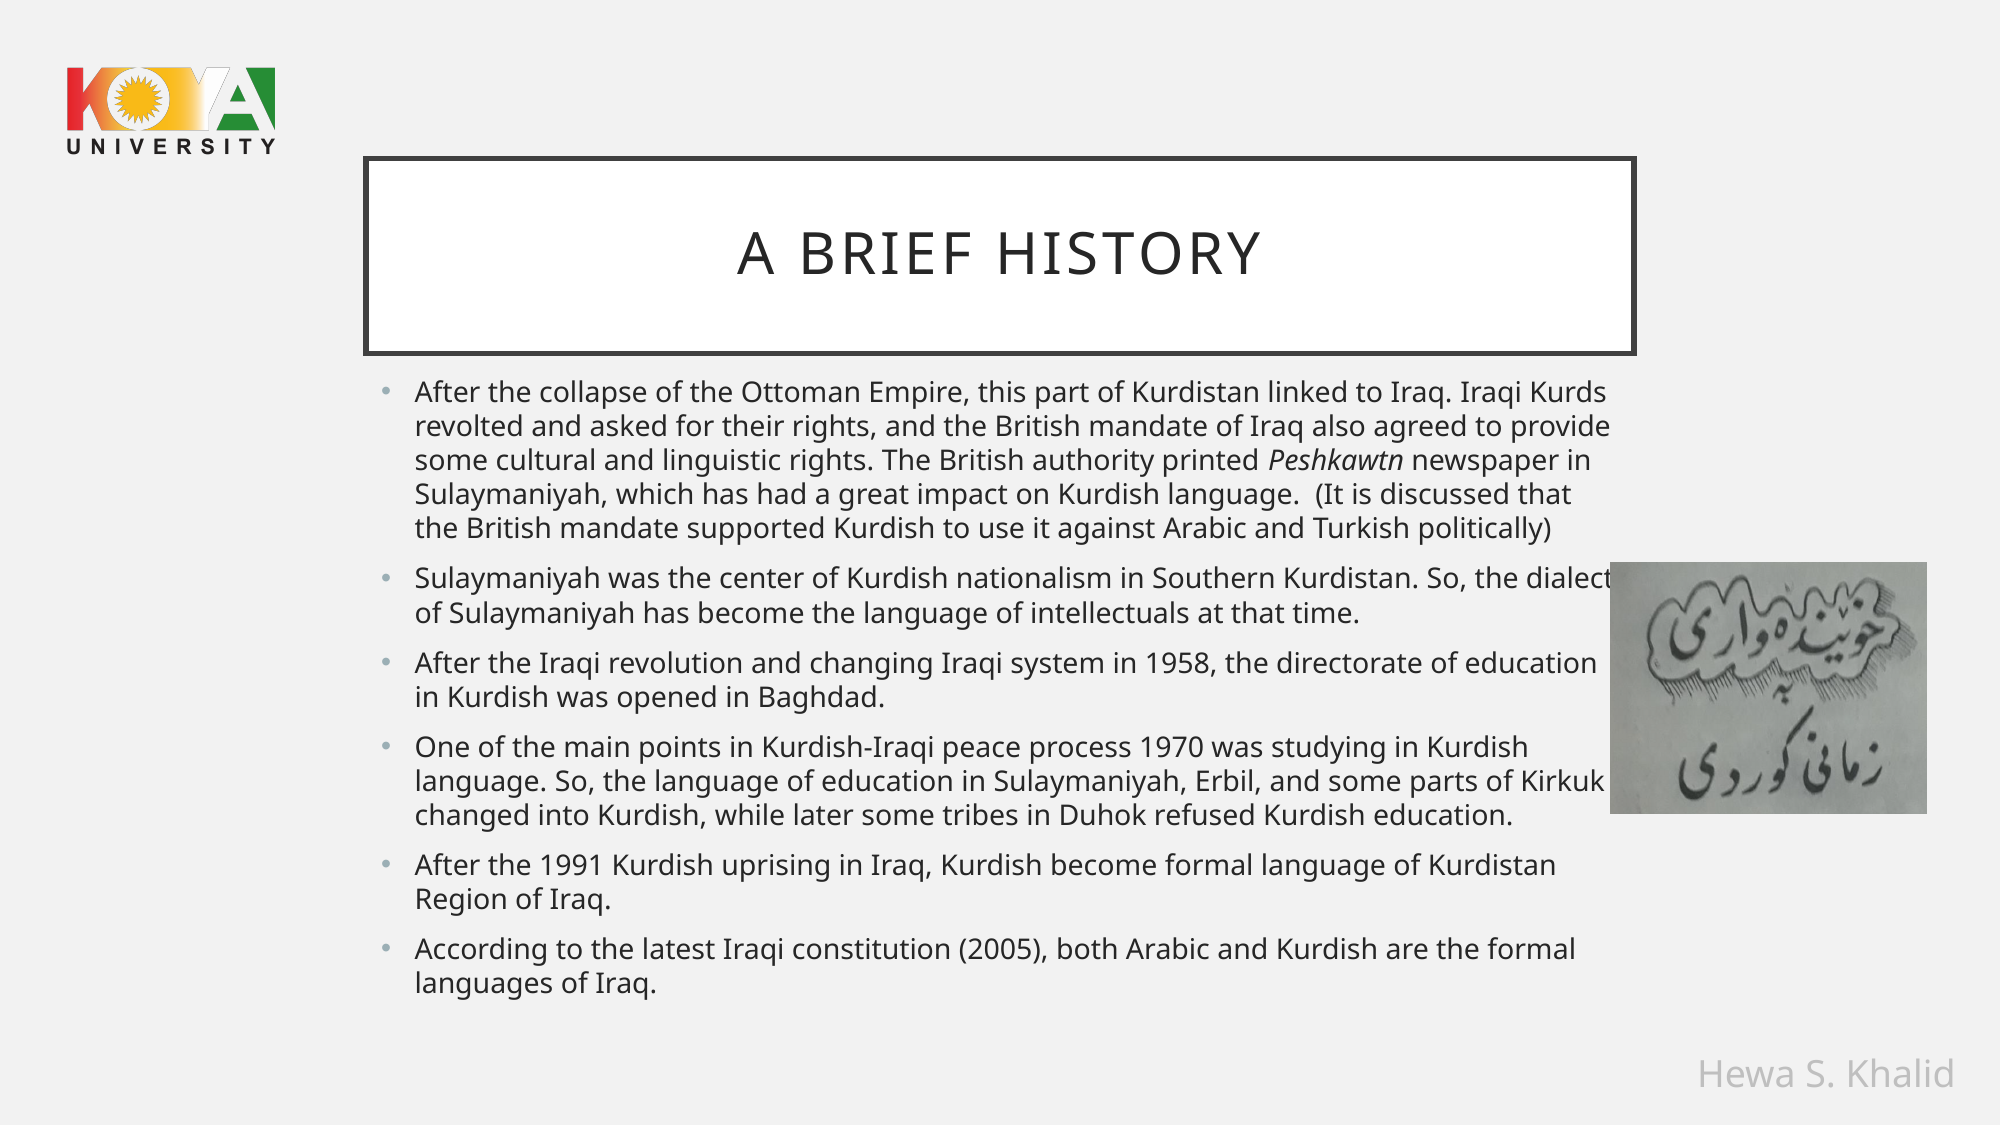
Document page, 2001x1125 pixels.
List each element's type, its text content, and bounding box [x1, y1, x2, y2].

text_box Hewa S. Khalid [1682, 1042, 2000, 1125]
title A brief history [363, 156, 1637, 356]
picture [56, 57, 282, 164]
picture [1609, 562, 1927, 814]
list After the collapse of the Ottoman Empire, this part of Kurdistan linked to Iraq. Iraqi Kurds revolted and asked for their rights, and the British mandate of Iraq also agreed to provide some cultural and linguistic rights. The British authority printed Peshkawtn newspaper in Sulaymaniyah, which has had a great impact on Kurdish language. (It is discussed that the British mandate supported Kurdish to use it against Arabic and Turkish politically) Sulaymaniyah was the center of Kurdish nationalism in Southern Kurdistan. So, the dialect of Sulaymaniyah has become the language of intellectuals at that time. After the Iraqi revolution and changing Iraqi system in 1958, the directorate of education in Kurdish was opened in Baghdad. One of the main points in Kurdish-Iraqi peace process 1970 was studying in Kurdish language. So, the language of education in Sulaymaniyah, Erbil, and some parts of Kirkuk changed into Kurdish, while later some tribes in Duhok refused Kurdish education. After the 1991 Kurdish uprising in Iraq, Kurdish become formal language of Kurdistan Region of Iraq. According to the latest Iraqi constitution (2005), both Arabic and Kurdish are the formal languages of Iraq. [366, 366, 1634, 1081]
